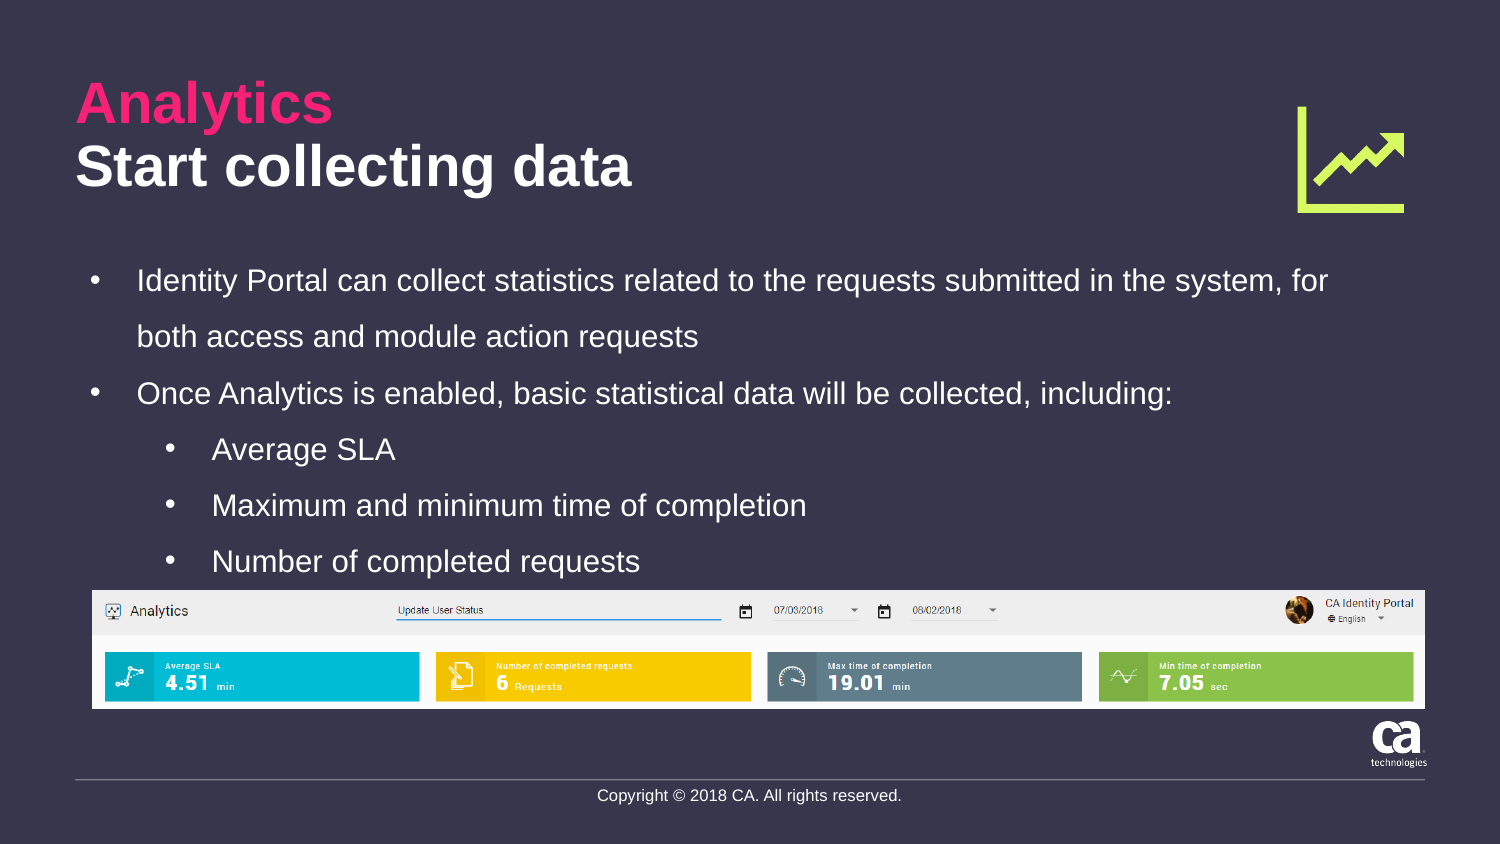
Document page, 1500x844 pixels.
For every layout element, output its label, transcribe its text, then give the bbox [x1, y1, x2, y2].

text_box Identity Portal can collect statistics related to the requests submitted in the system, for both access and module action requests Once Analytics is enabled, basic statistical data will be collected, including: Average SLA Maximum and minimum time of completion Number of completed requests [75, 234, 1379, 643]
text_box Analytics Start collecting data [74, 65, 1096, 207]
picture [1371, 721, 1427, 768]
picture [92, 590, 1426, 710]
picture [1275, 84, 1426, 235]
